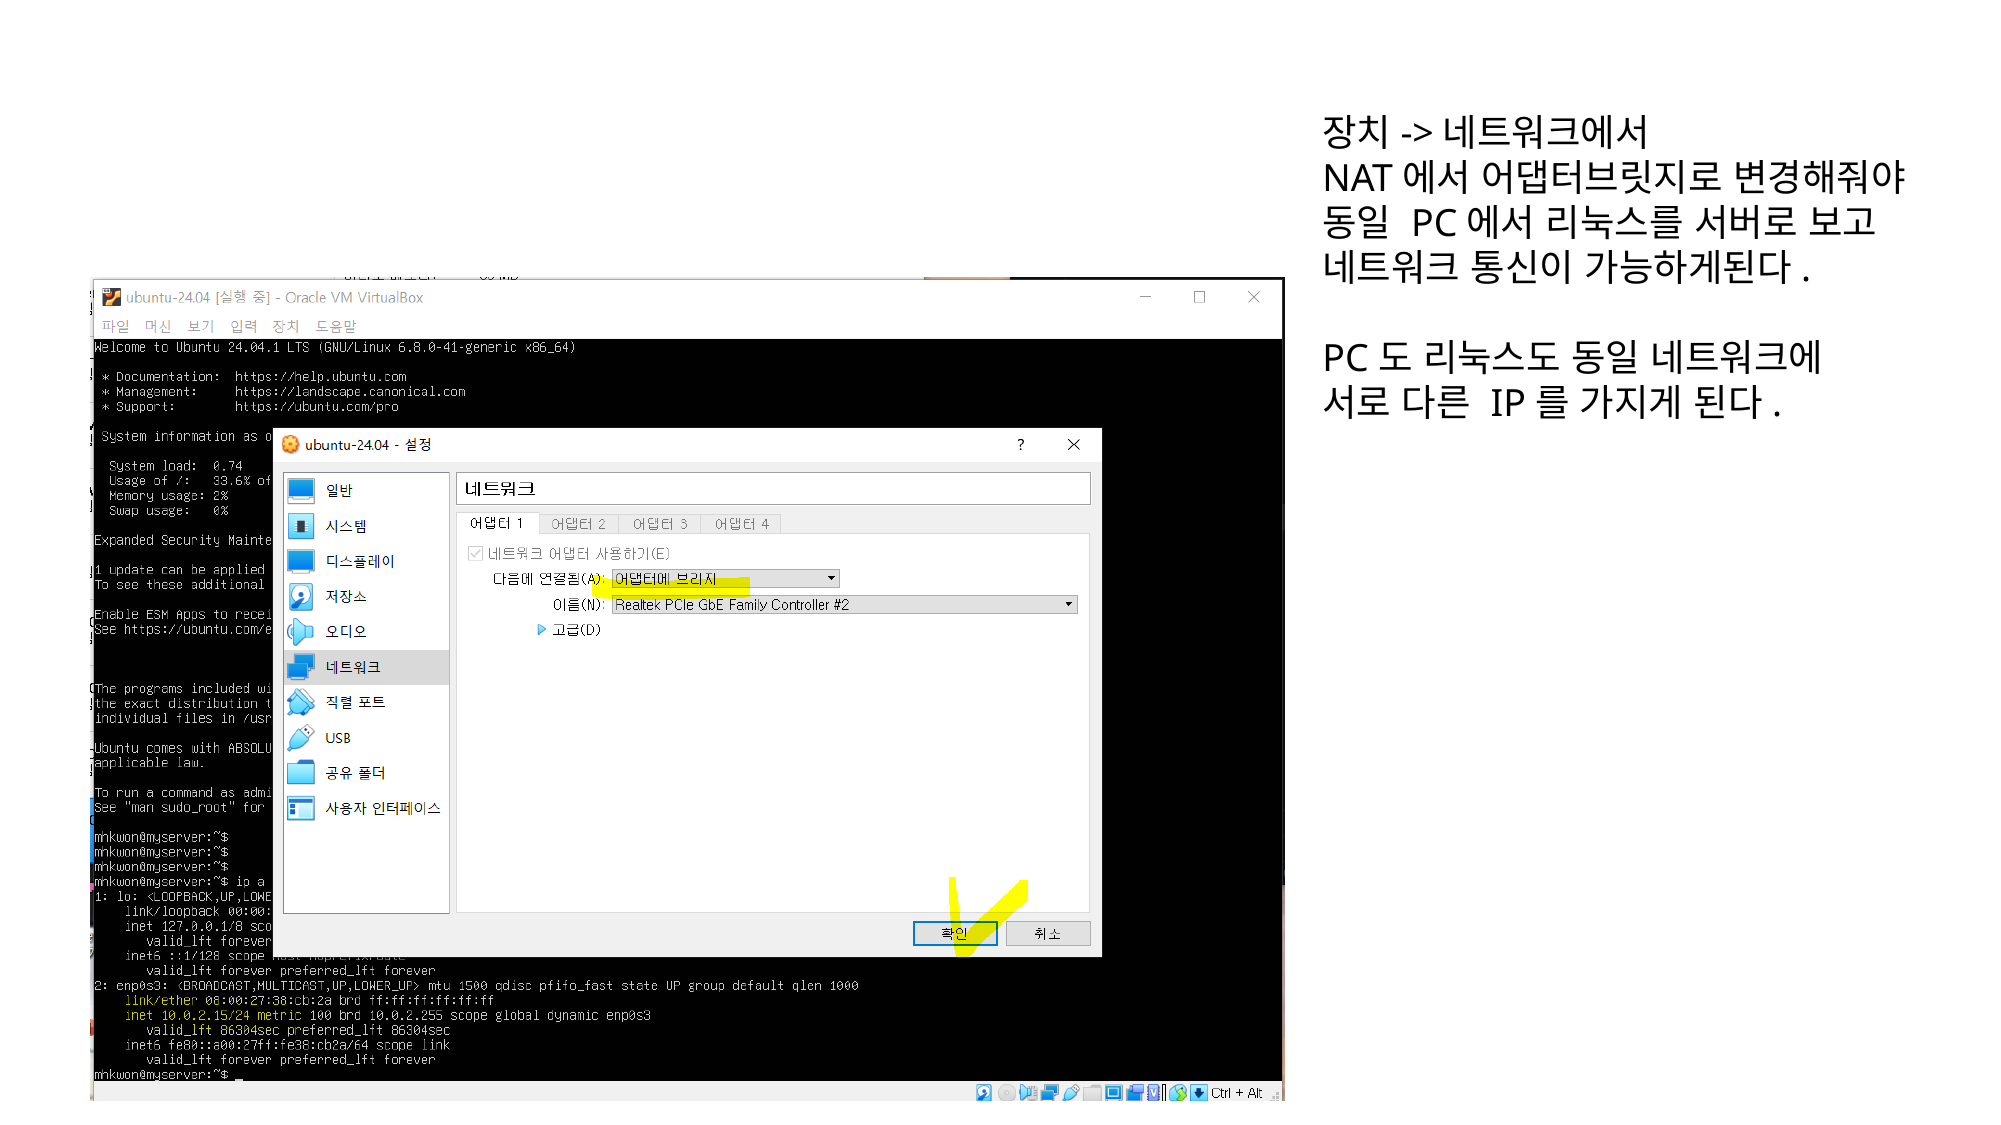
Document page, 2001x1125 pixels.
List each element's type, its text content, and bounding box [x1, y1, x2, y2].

text_box 장치->네트워크에서 NAT에서 어댑터브릿지로 변경해줘야 동일 PC에서 리눅스를 서버로 보고 네트워크 통신이 가능하게된다. PC도 리눅스도 동일 네트워크에 서로 다른 IP를 가지게 된다. [1307, 101, 1922, 432]
picture [89, 276, 1286, 1102]
